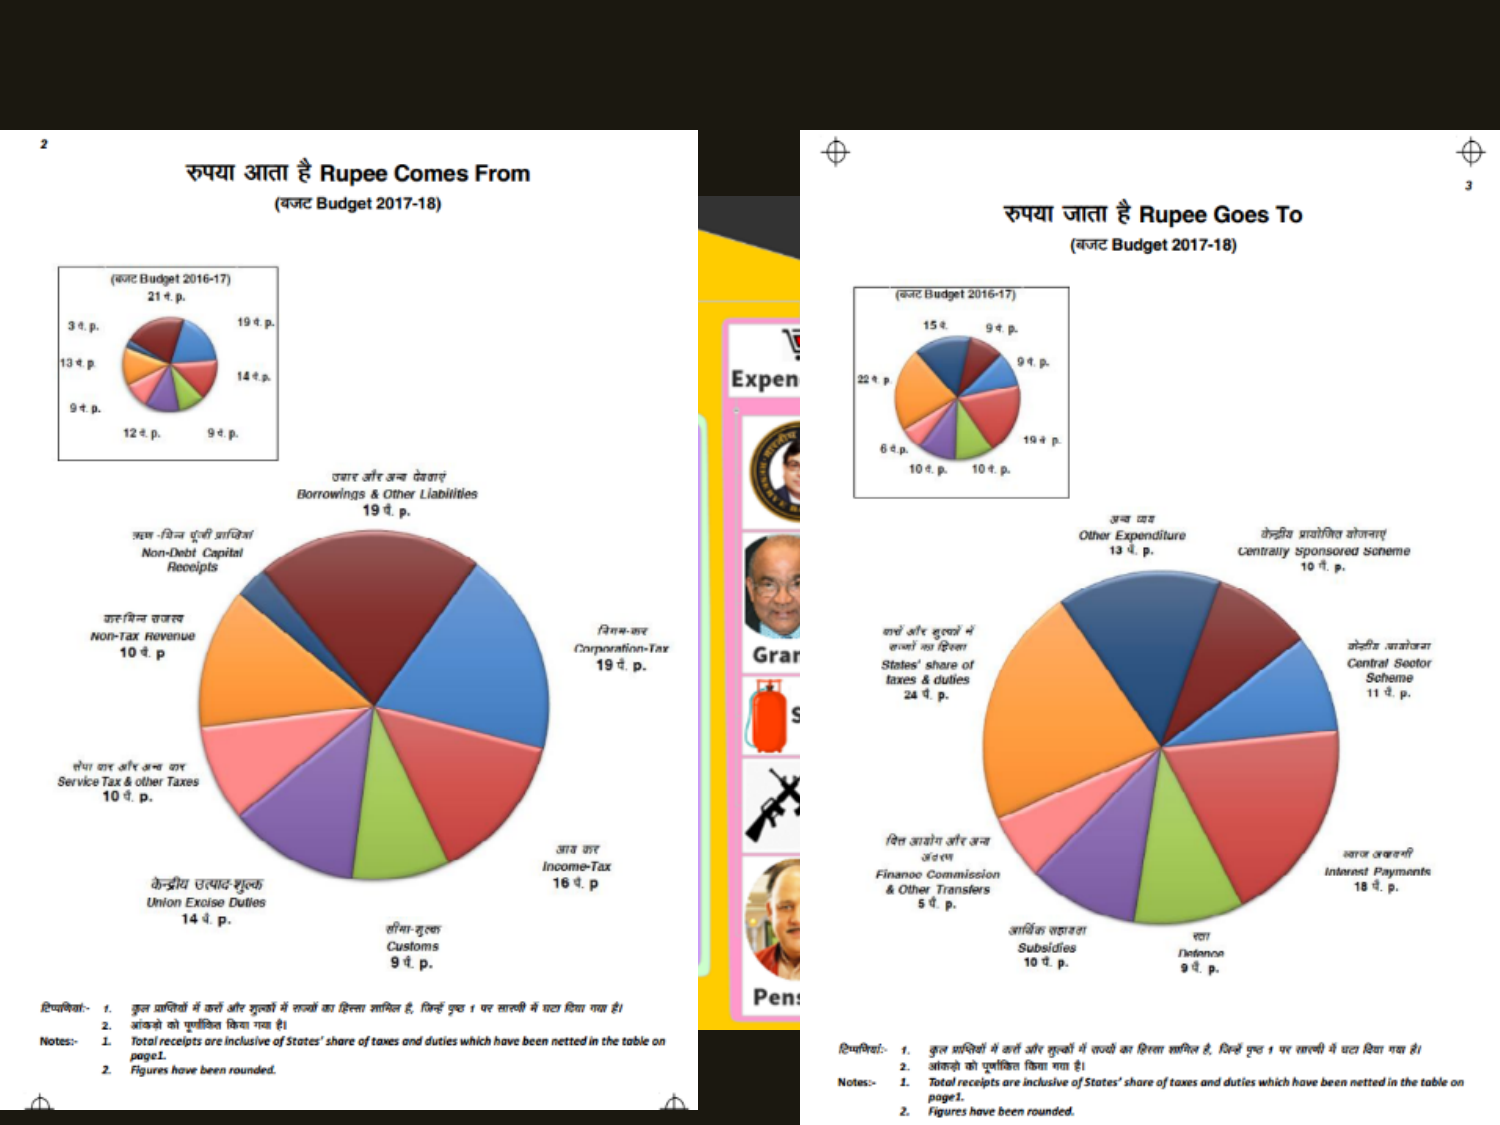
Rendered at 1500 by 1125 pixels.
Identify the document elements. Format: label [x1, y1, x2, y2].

picture [0, 130, 1500, 1125]
